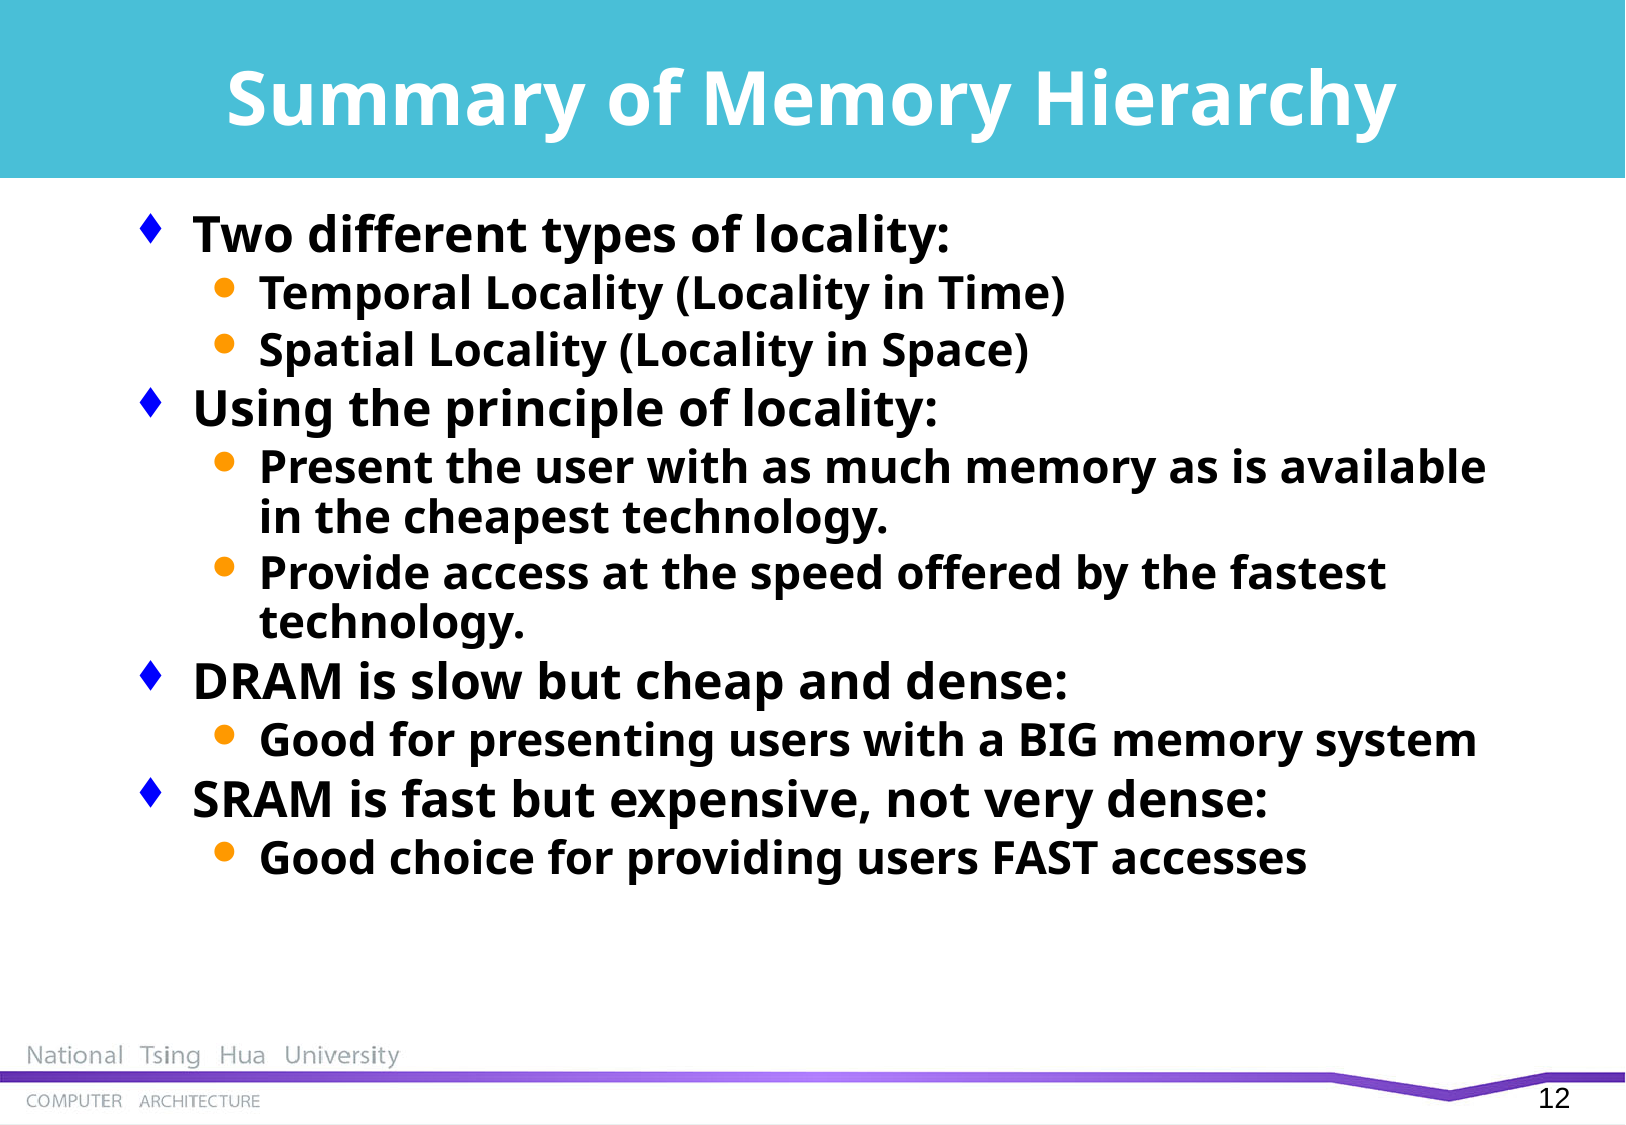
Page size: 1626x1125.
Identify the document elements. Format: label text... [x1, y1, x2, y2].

picture [0, 0, 1626, 1125]
slide_number 11 [1247, 1059, 1586, 1125]
title Summary of Memory Hierarchy [121, 27, 1504, 177]
list Two different types of locality: Temporal Locality (Locality in Time) Spatial Locality (Locality in Space) Using the principle of locality: Present the user with as much memory as is available in the cheapest technology. Provide access at the speed offered by the fastest technology. DRAM is slow but cheap and dense: Good for presenting users with a BIG memory system SRAM is fast but expensive, not very dense: Good choice for providing users FAST accesses [121, 201, 1504, 1036]
